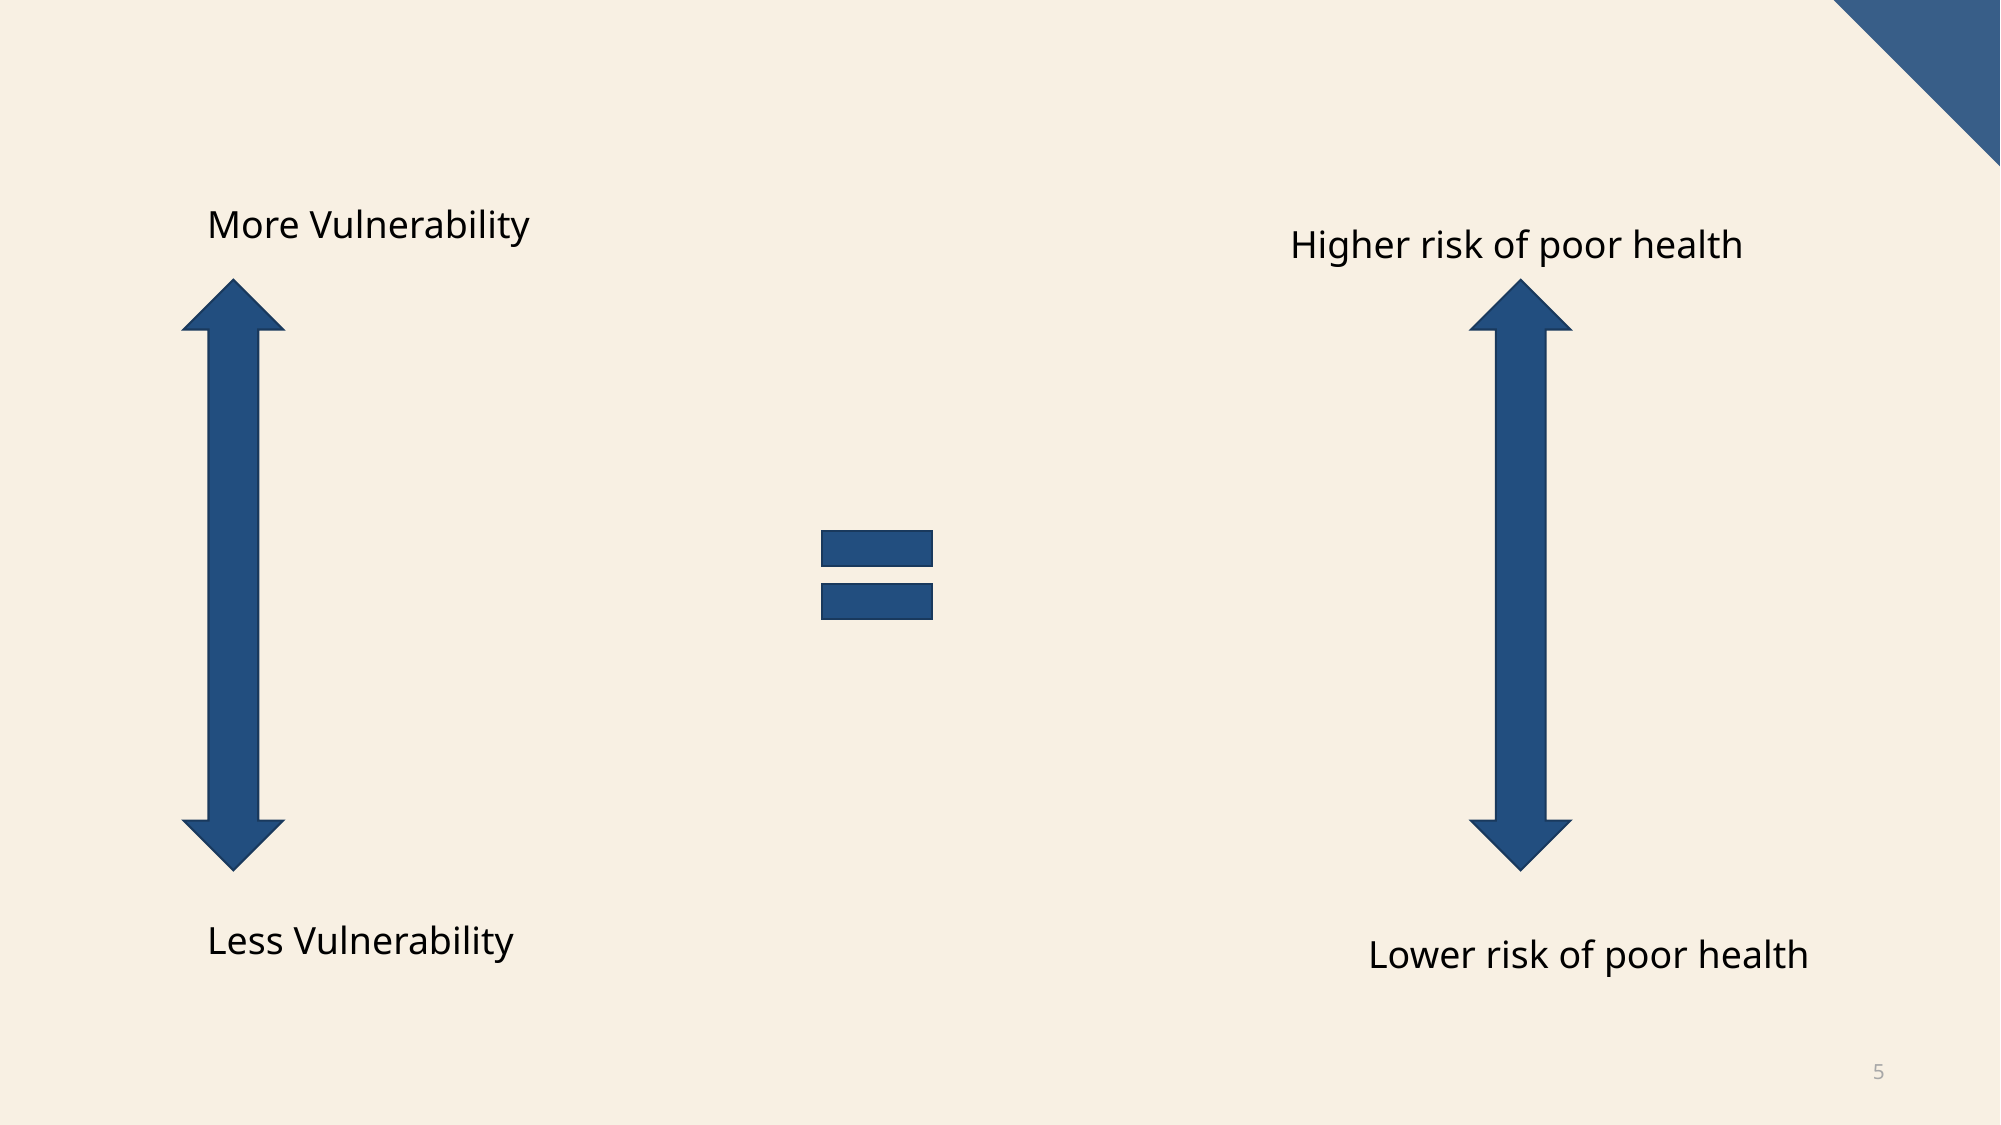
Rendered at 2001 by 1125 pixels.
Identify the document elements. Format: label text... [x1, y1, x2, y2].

text_box [181, 278, 286, 872]
text_box More Vulnerability [192, 194, 659, 254]
text_box [821, 583, 933, 620]
slide_number 5 [1824, 1042, 1900, 1103]
text_box [1468, 278, 1573, 872]
text_box Higher risk of poor health [1275, 213, 1767, 274]
text_box Less Vulnerability [192, 910, 553, 970]
text_box Lower risk of poor health [1353, 923, 1825, 983]
text_box [821, 530, 933, 567]
